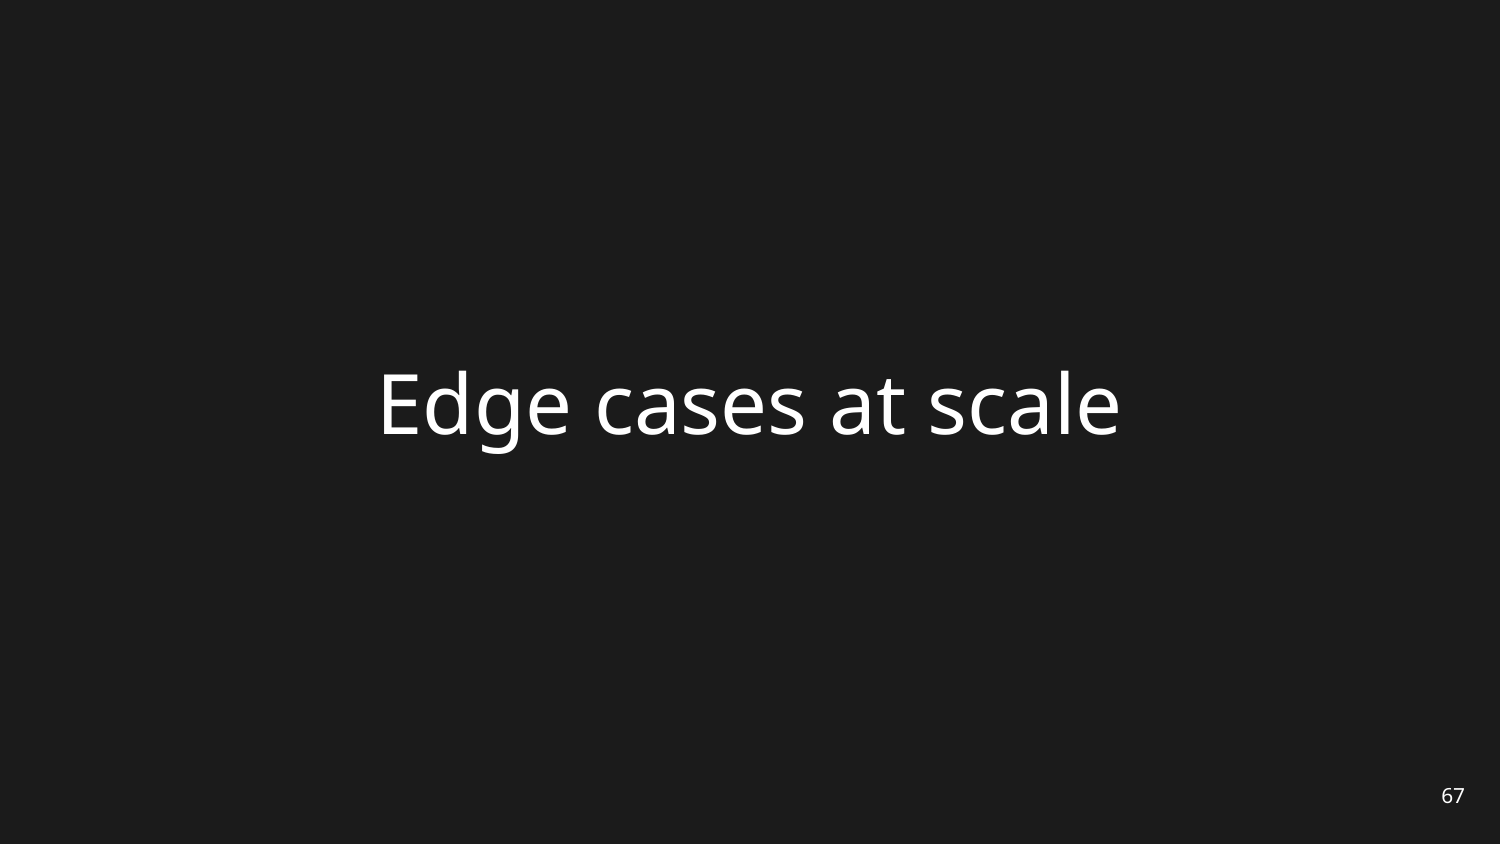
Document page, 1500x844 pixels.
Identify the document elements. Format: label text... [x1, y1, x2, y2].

slide_number 67 [1389, 764, 1480, 830]
title Edge cases at scale [51, 72, 1449, 740]
